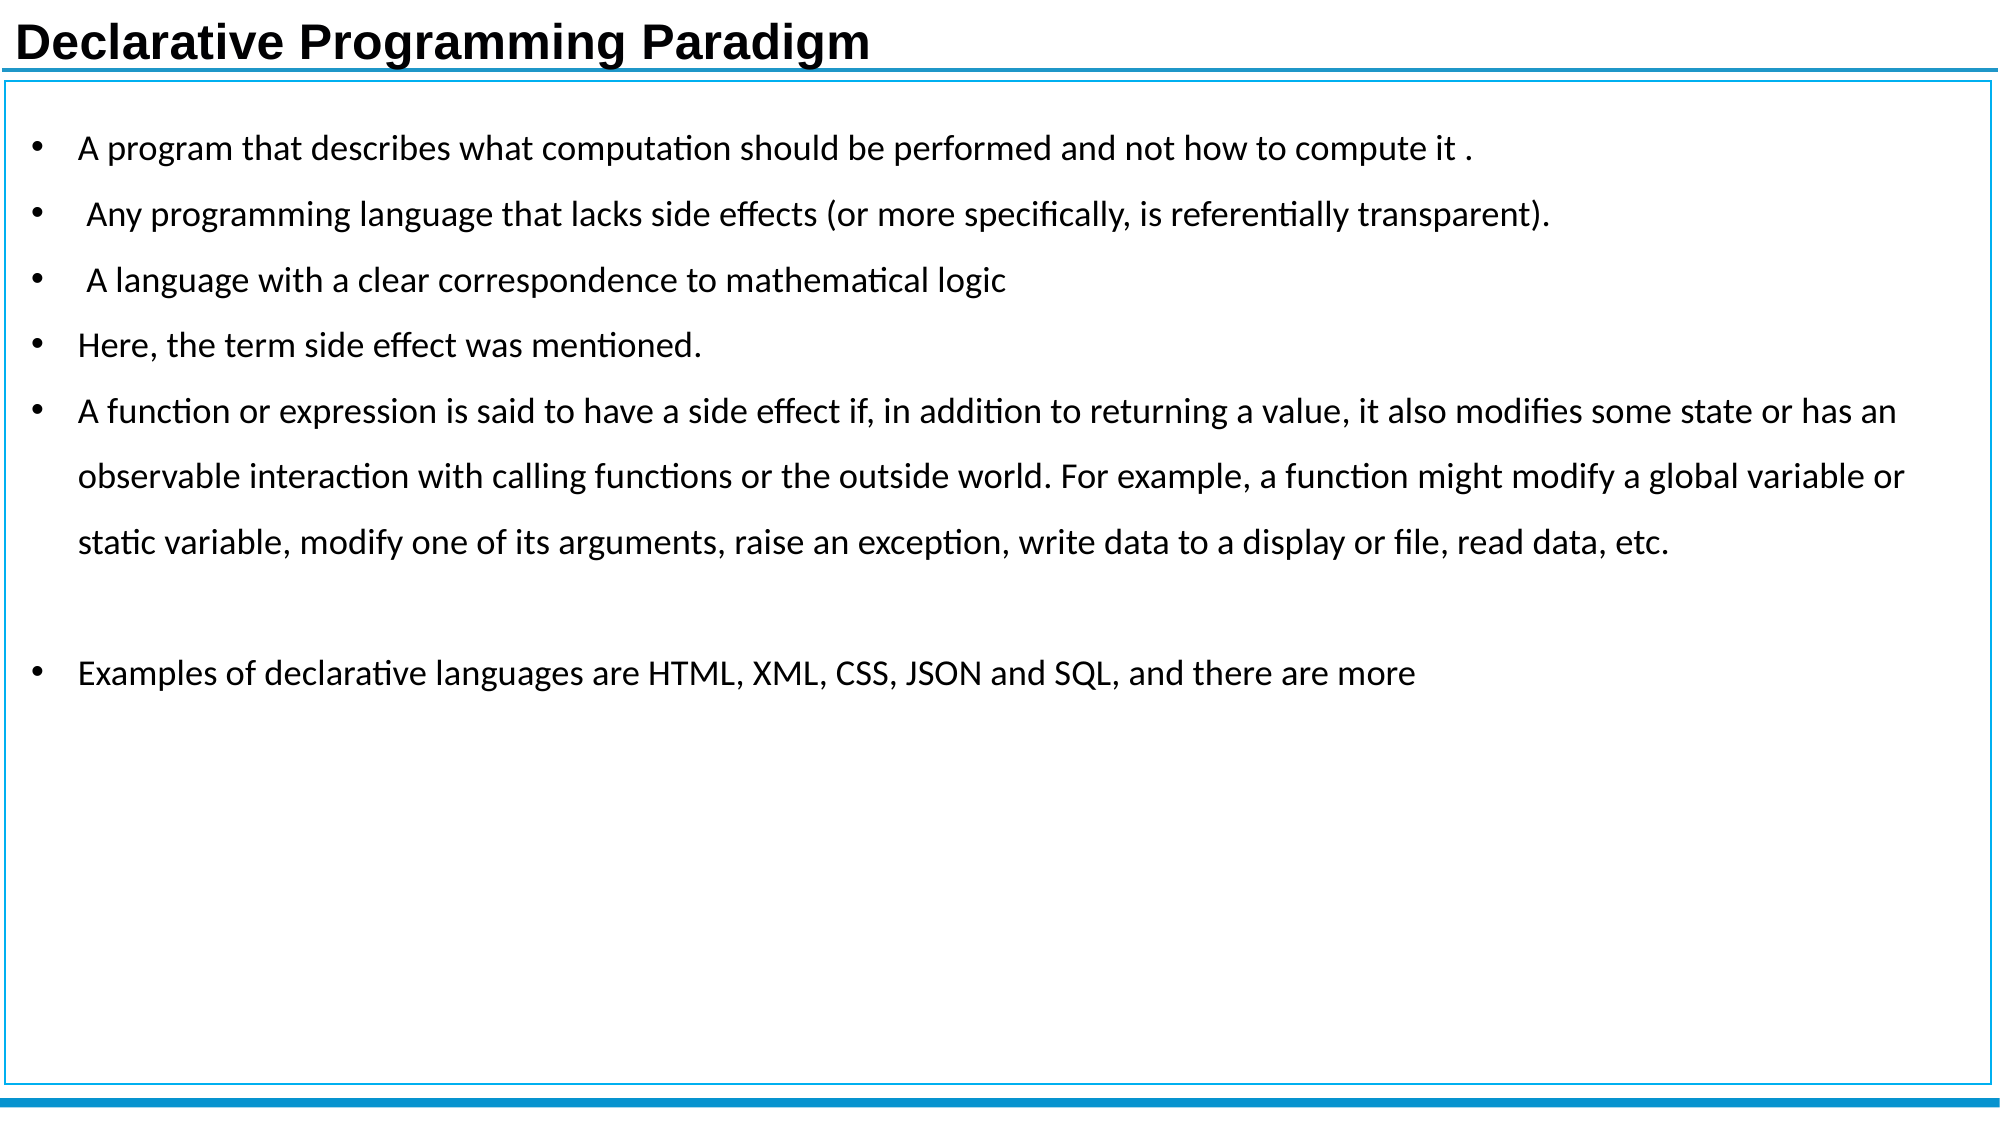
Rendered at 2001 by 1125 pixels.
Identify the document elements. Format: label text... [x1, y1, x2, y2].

text_box [0, 1098, 2000, 1108]
text_box [4, 80, 1992, 1085]
text_box A program that describes what computation should be performed and not how to compute it . Any programming language that lacks side effects (or more specifically, is referentially transparent). A language with a clear correspondence to mathematical logic Here, the term side effect was mentioned. A function or expression is said to have a side effect if, in addition to returning a value, it also modifies some state or has an observable interaction with calling functions or the outside world. For example, a function might modify a global variable or static variable, modify one of its arguments, raise an exception, write data to a display or file, read data, etc. Examples of declarative languages are HTML, XML, CSS, JSON and SQL, and there are more [31, 102, 1969, 693]
text_box Declarative Programming Paradigm [12, 9, 1266, 70]
